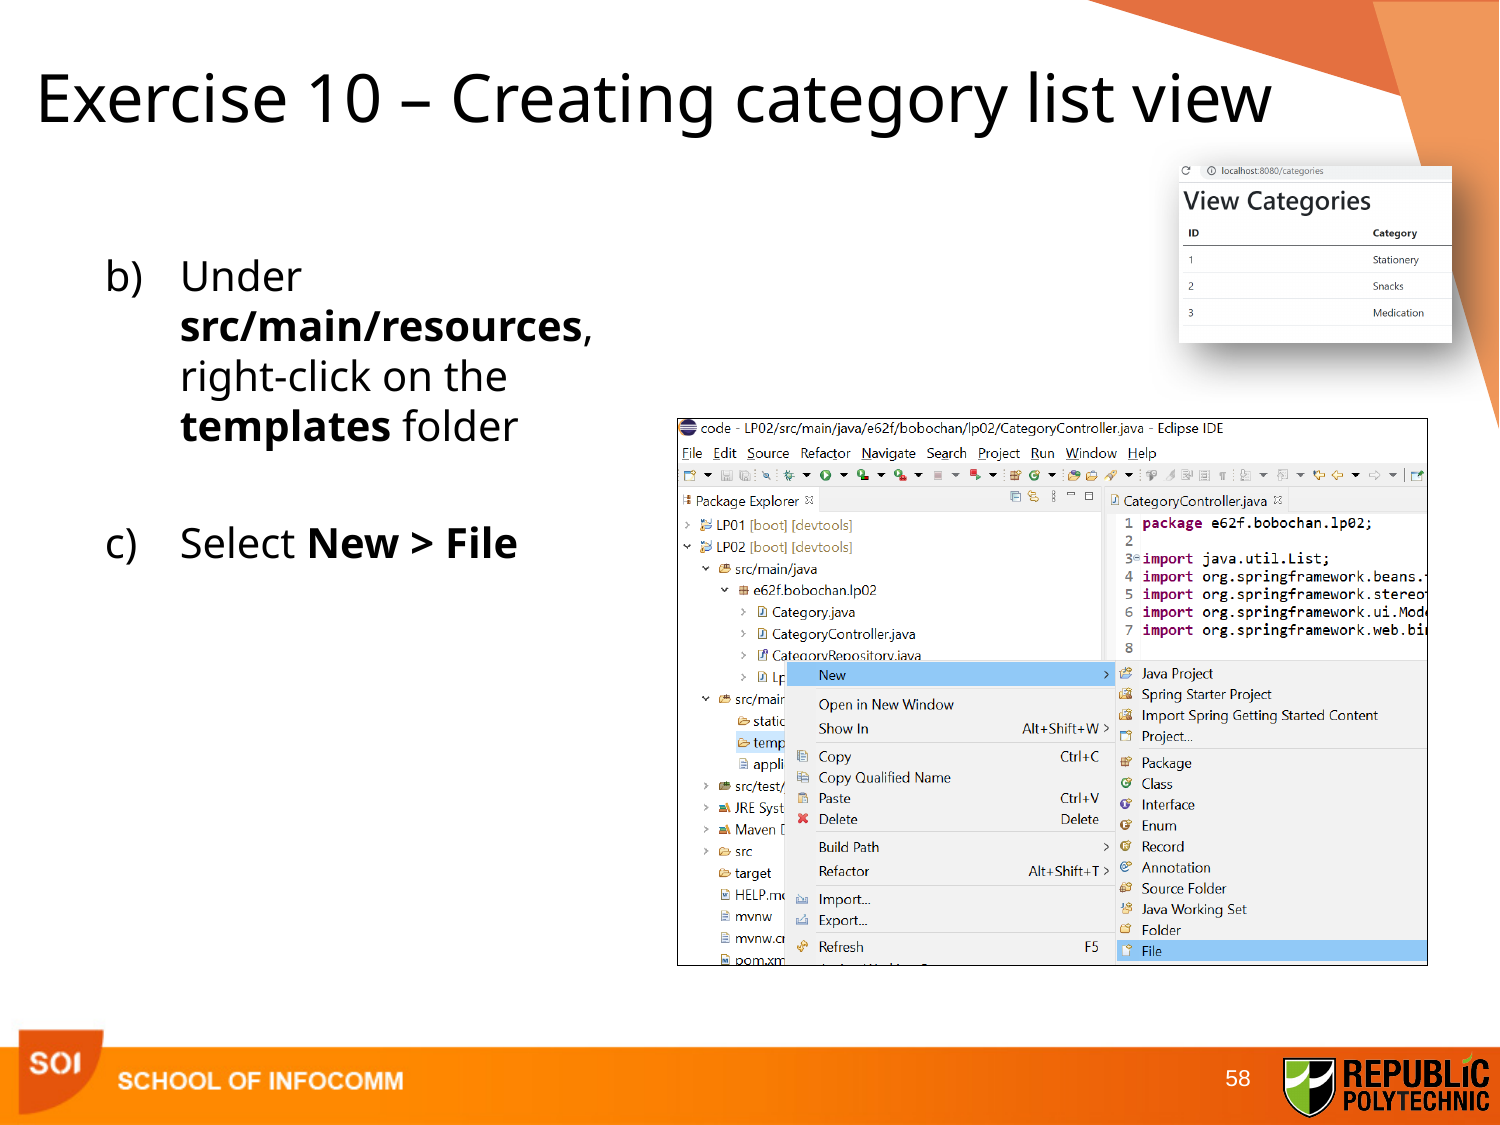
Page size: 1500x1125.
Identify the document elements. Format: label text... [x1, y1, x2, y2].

title Exercise 10 – Creating category list view [20, 48, 1350, 167]
list Under src/main/resources, right-click on the templates folder Select New > File [89, 242, 708, 859]
picture [0, 0, 1500, 1125]
slide_number 58 [1210, 1056, 1500, 1117]
